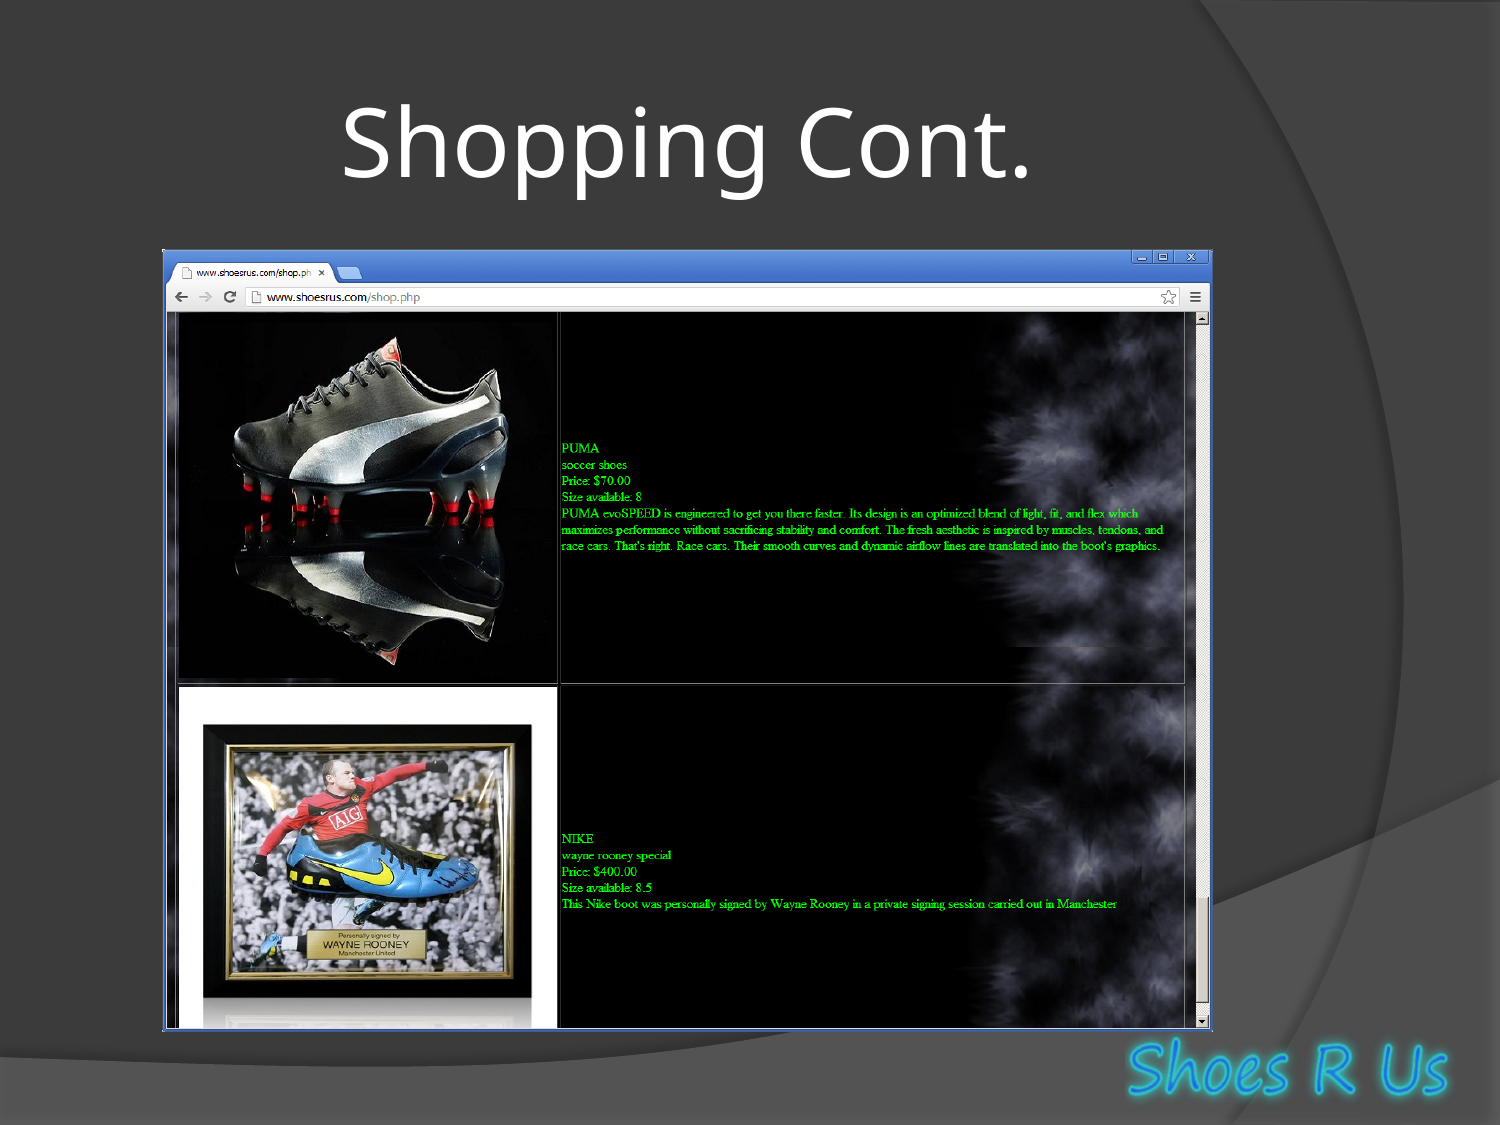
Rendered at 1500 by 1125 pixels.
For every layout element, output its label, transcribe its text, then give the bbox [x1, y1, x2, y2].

title Shopping Cont. [75, 45, 1300, 233]
picture [162, 249, 1213, 1033]
picture [1124, 1031, 1463, 1120]
